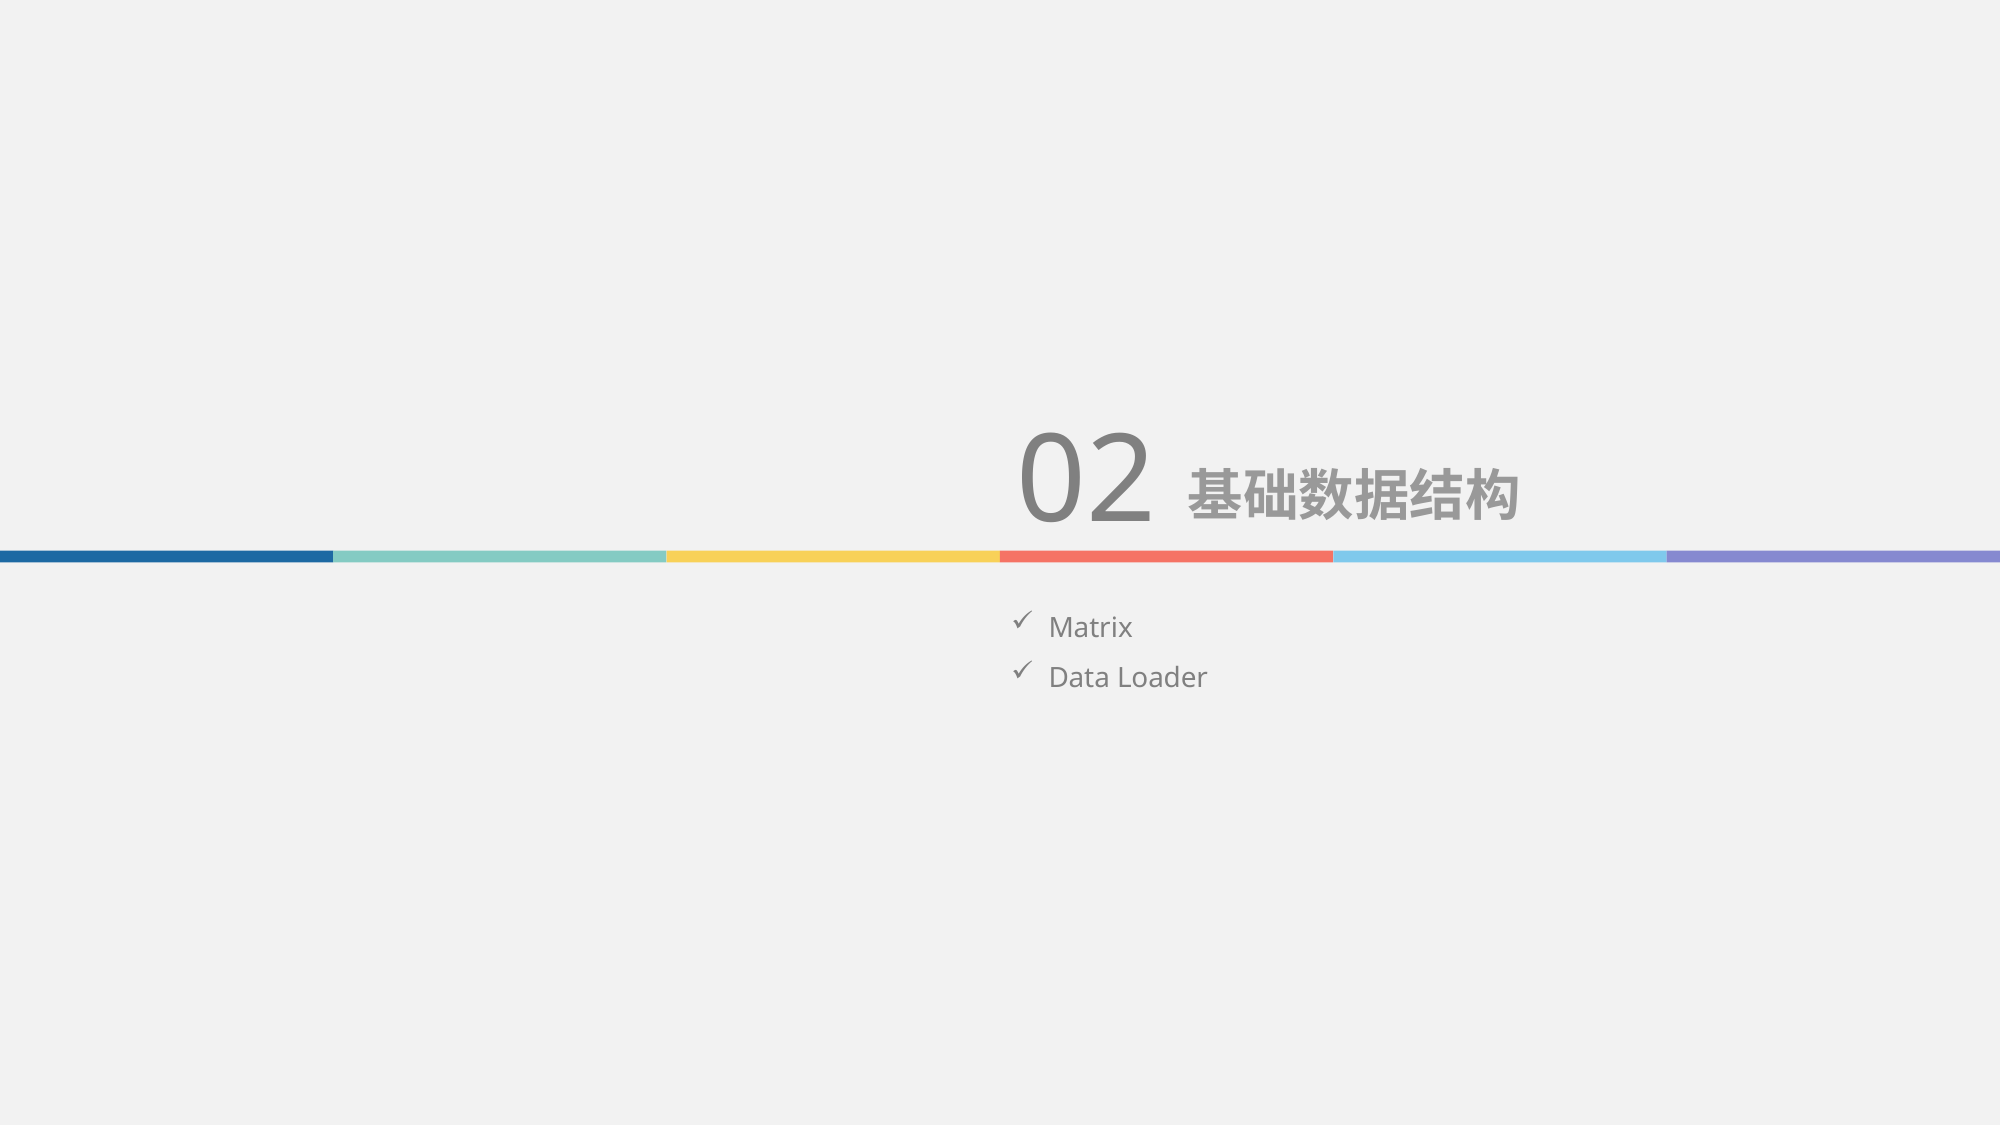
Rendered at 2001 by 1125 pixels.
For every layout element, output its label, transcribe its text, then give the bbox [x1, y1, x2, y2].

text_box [0, 550, 2000, 563]
text_box 02 [1000, 391, 1174, 548]
text_box 基础数据结构 [1174, 452, 1725, 535]
text_box Matrix Data Loader [996, 585, 1223, 701]
